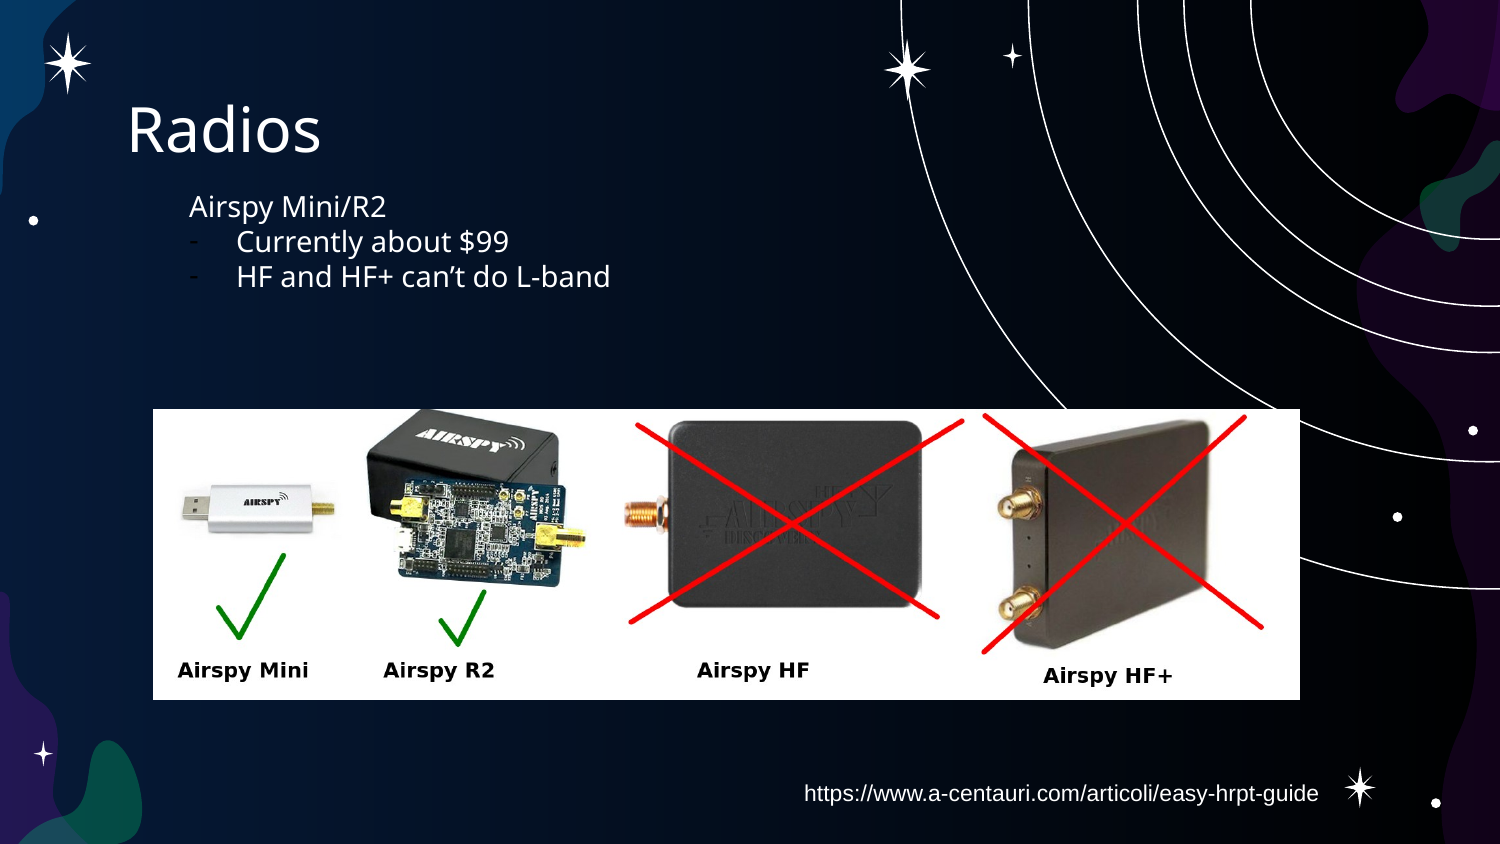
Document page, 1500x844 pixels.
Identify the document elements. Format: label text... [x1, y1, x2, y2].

text_box Airspy Mini/R2 Currently about $99 HF and HF+ can’t do L-band [174, 180, 673, 336]
text_box https://www.a-centauri.com/articoli/easy-hrpt-guide [789, 771, 1339, 814]
picture [152, 409, 1300, 700]
title Radios [111, 74, 424, 181]
